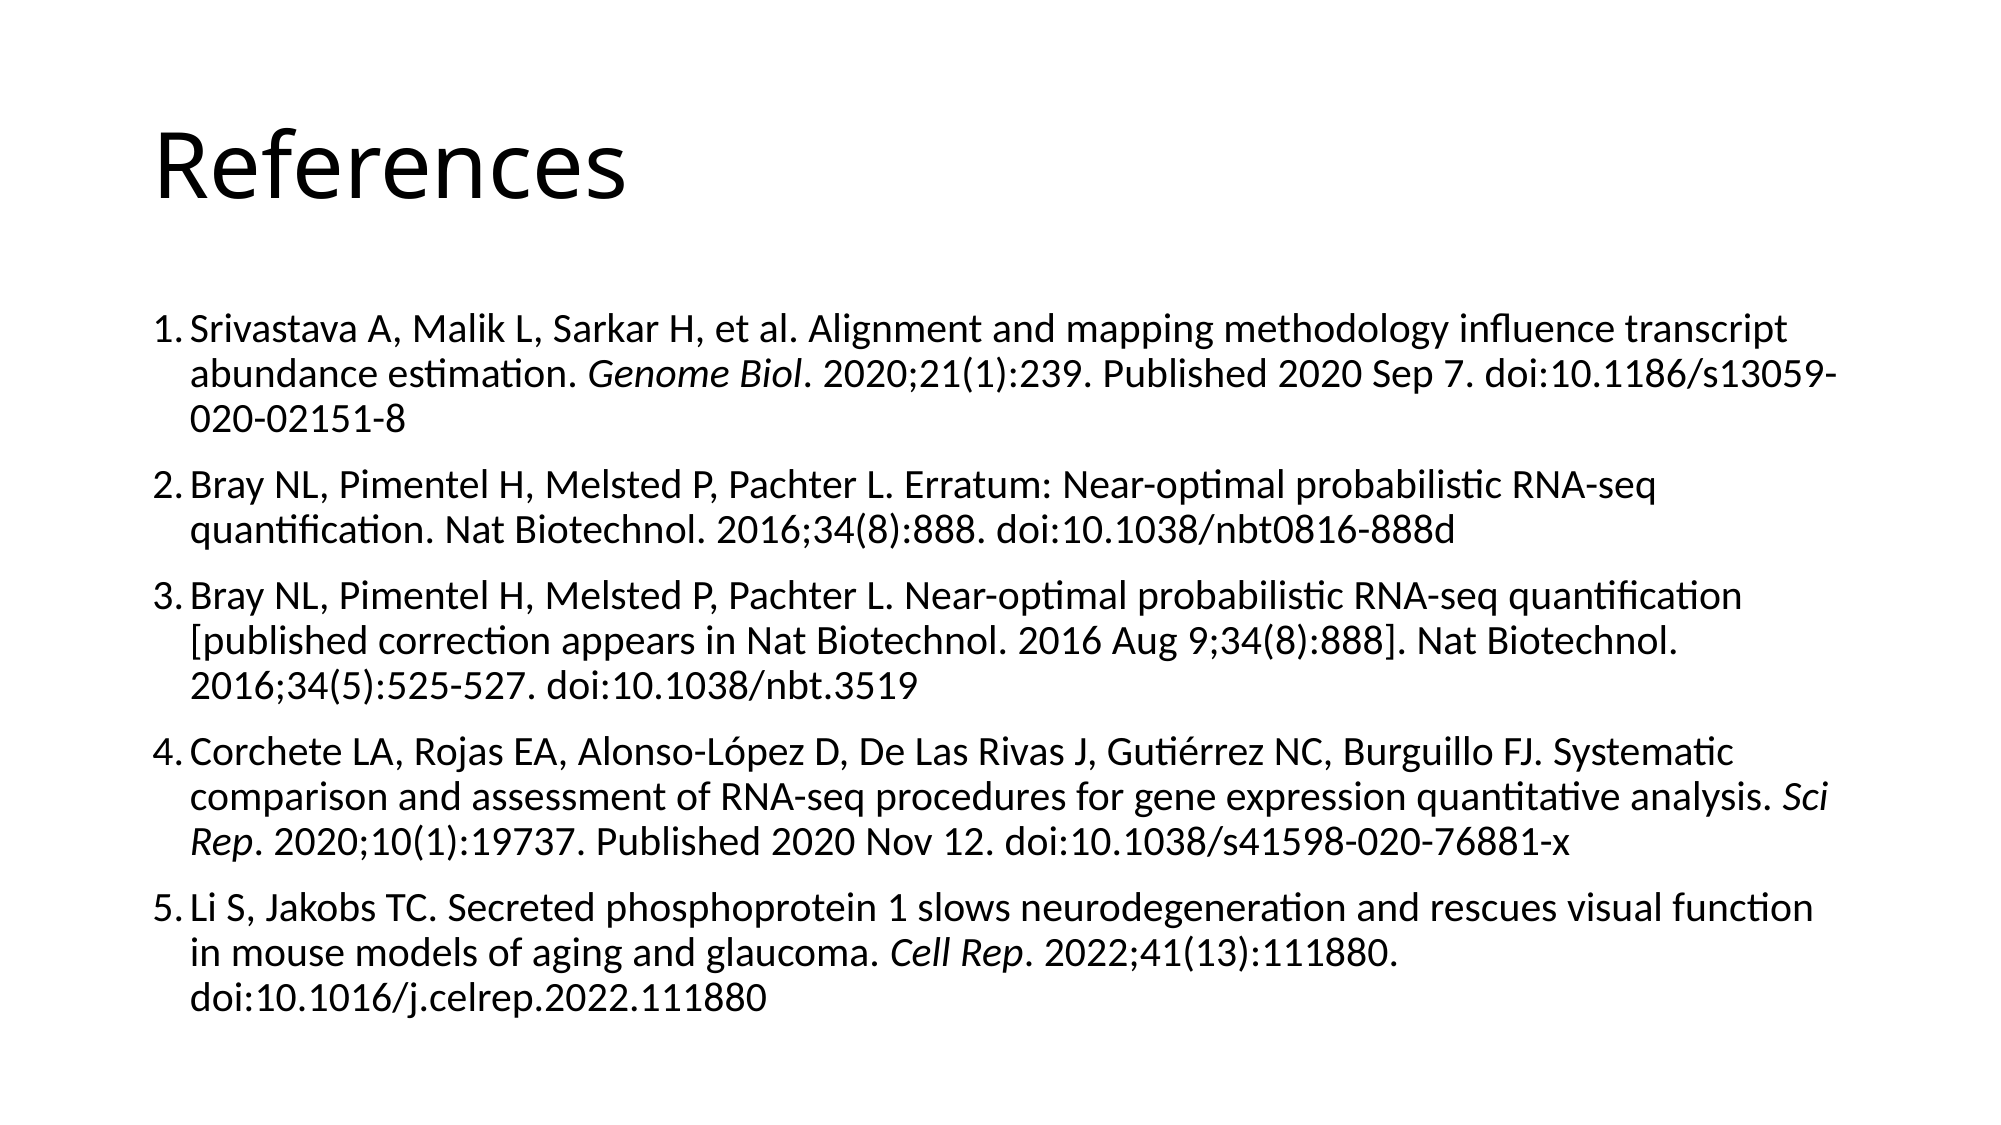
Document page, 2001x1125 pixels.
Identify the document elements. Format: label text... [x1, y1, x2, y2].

list Srivastava A, Malik L, Sarkar H, et al. Alignment and mapping methodology influence transcript abundance estimation. Genome Biol. 2020;21(1):239. Published 2020 Sep 7. doi:10.1186/s13059-020-02151-8 Bray NL, Pimentel H, Melsted P, Pachter L. Erratum: Near-optimal probabilistic RNA-seq quantification. Nat Biotechnol. 2016;34(8):888. doi:10.1038/nbt0816-888d Bray NL, Pimentel H, Melsted P, Pachter L. Near-optimal probabilistic RNA-seq quantification [published correction appears in Nat Biotechnol. 2016 Aug 9;34(8):888]. Nat Biotechnol. 2016;34(5):525-527. doi:10.1038/nbt.3519 Corchete LA, Rojas EA, Alonso-López D, De Las Rivas J, Gutiérrez NC, Burguillo FJ. Systematic comparison and assessment of RNA-seq procedures for gene expression quantitative analysis. Sci Rep. 2020;10(1):19737. Published 2020 Nov 12. doi:10.1038/s41598-020-76881-x Li S, Jakobs TC. Secreted phosphoprotein 1 slows neurodegeneration and rescues visual function in mouse models of aging and glaucoma. Cell Rep. 2022;41(13):111880. doi:10.1016/j.celrep.2022.111880 [137, 299, 1863, 1014]
title References [137, 59, 1863, 278]
